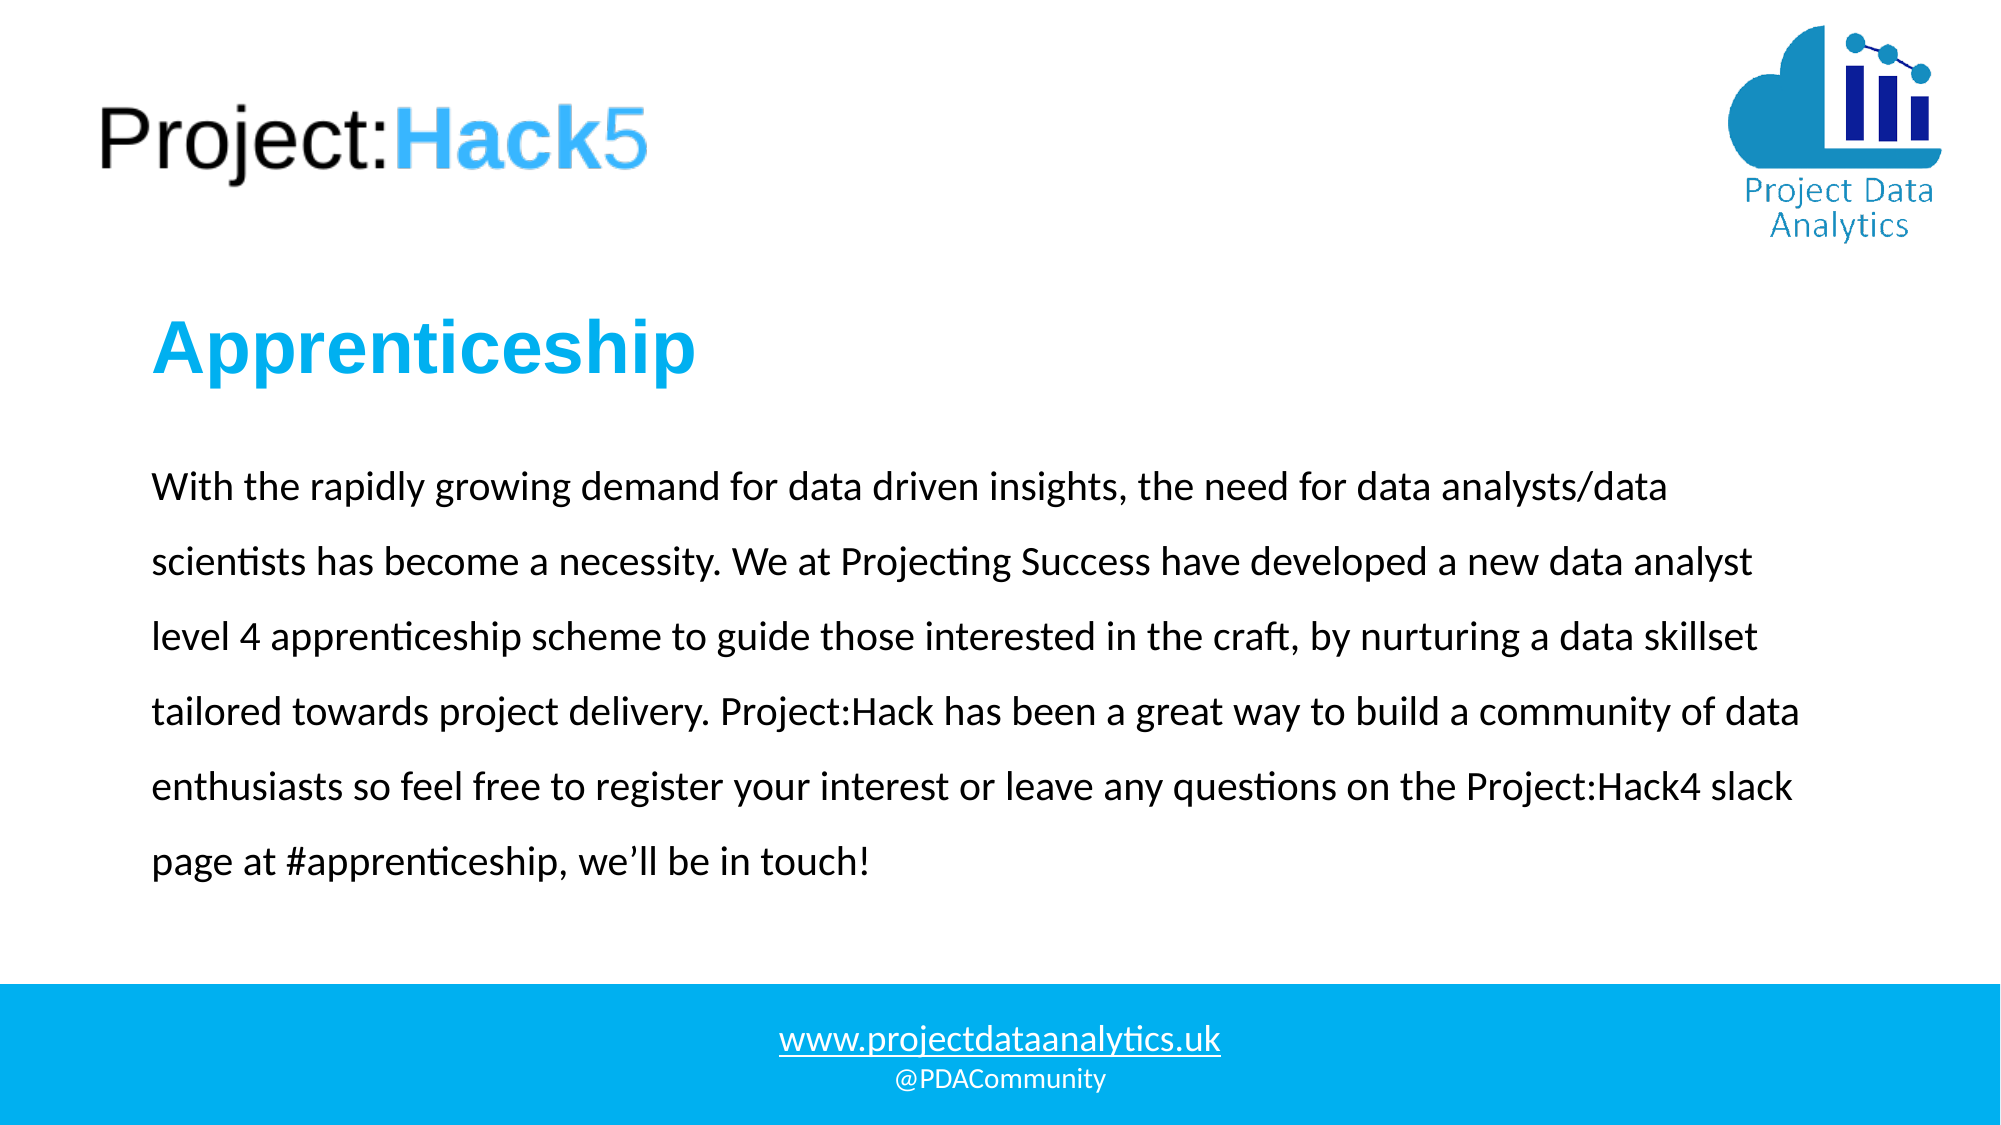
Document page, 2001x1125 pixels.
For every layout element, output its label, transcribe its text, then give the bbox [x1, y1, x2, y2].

picture [0, 0, 764, 560]
picture [1703, 0, 1966, 248]
text_box Apprenticeship With the rapidly growing demand for data driven insights, the need for data analysts/data scientists has become a necessity. We at Projecting Success have developed a new data analyst level 4 apprenticeship scheme to guide those interested in the craft, by nurturing a data skillset tailored towards project delivery. Project:Hack has been a great way to build a community of data enthusiasts so feel free to register your interest or leave any questions on the Project:Hack4 slack page at #apprenticeship, we’ll be in touch! [136, 290, 1842, 891]
